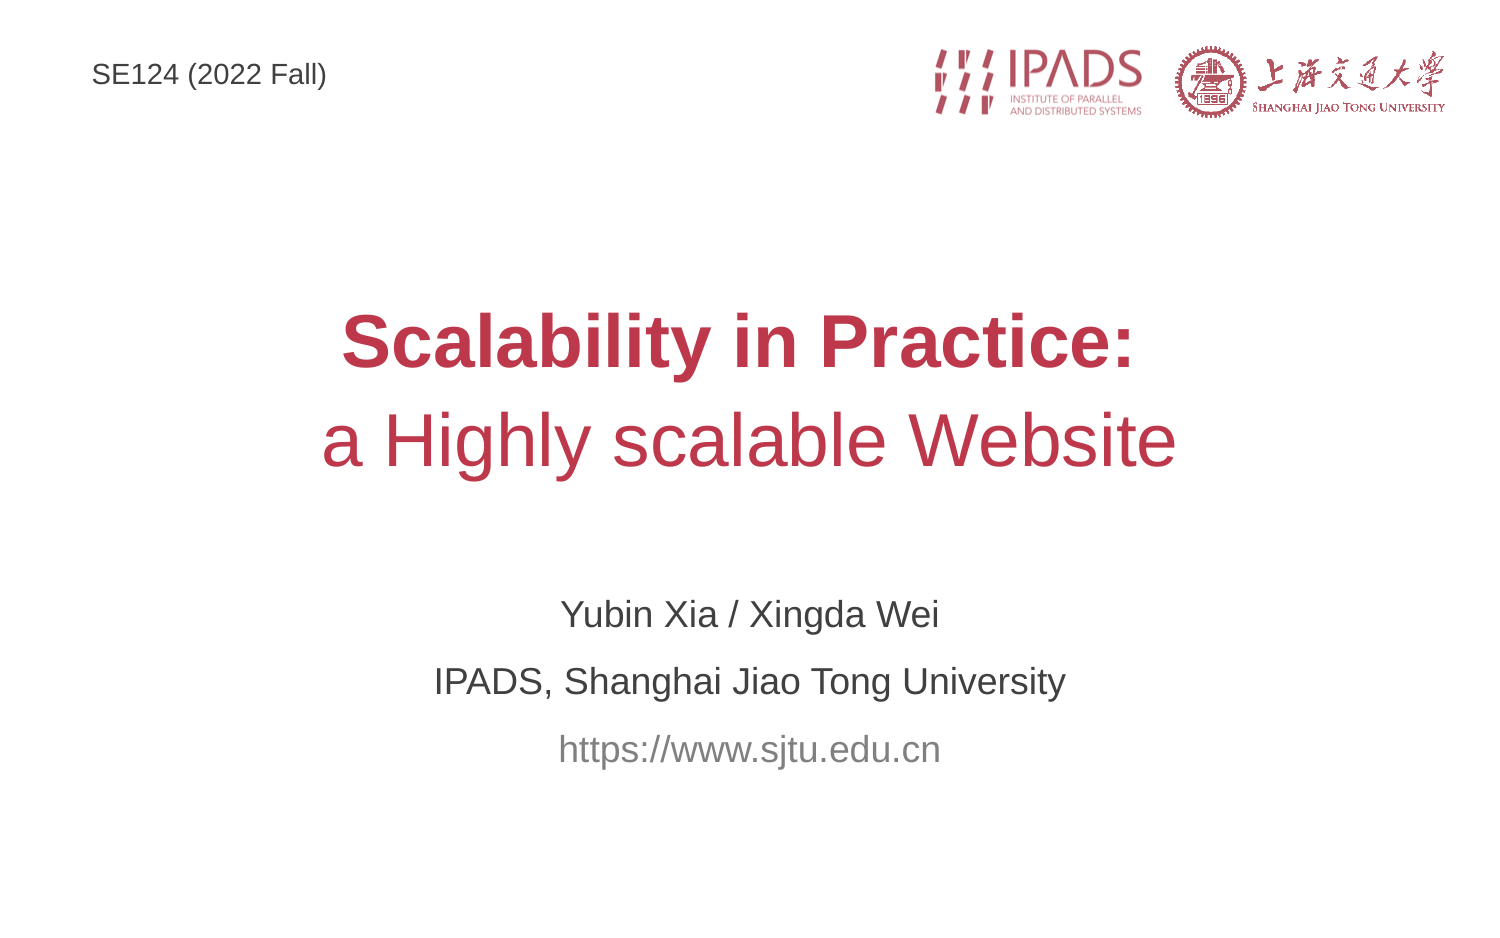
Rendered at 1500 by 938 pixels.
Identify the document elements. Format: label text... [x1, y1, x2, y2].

text_box SE124 (2022 Fall) [76, 41, 609, 125]
picture [1174, 46, 1445, 118]
title Scalability in Practice: a Highly scalable Website [112, 282, 1388, 484]
picture [926, 41, 1151, 123]
subtitle Yubin Xia / Xingda Wei IPADS, Shanghai Jiao Tong University https://www.sjtu.edu.cn [112, 559, 1388, 800]
